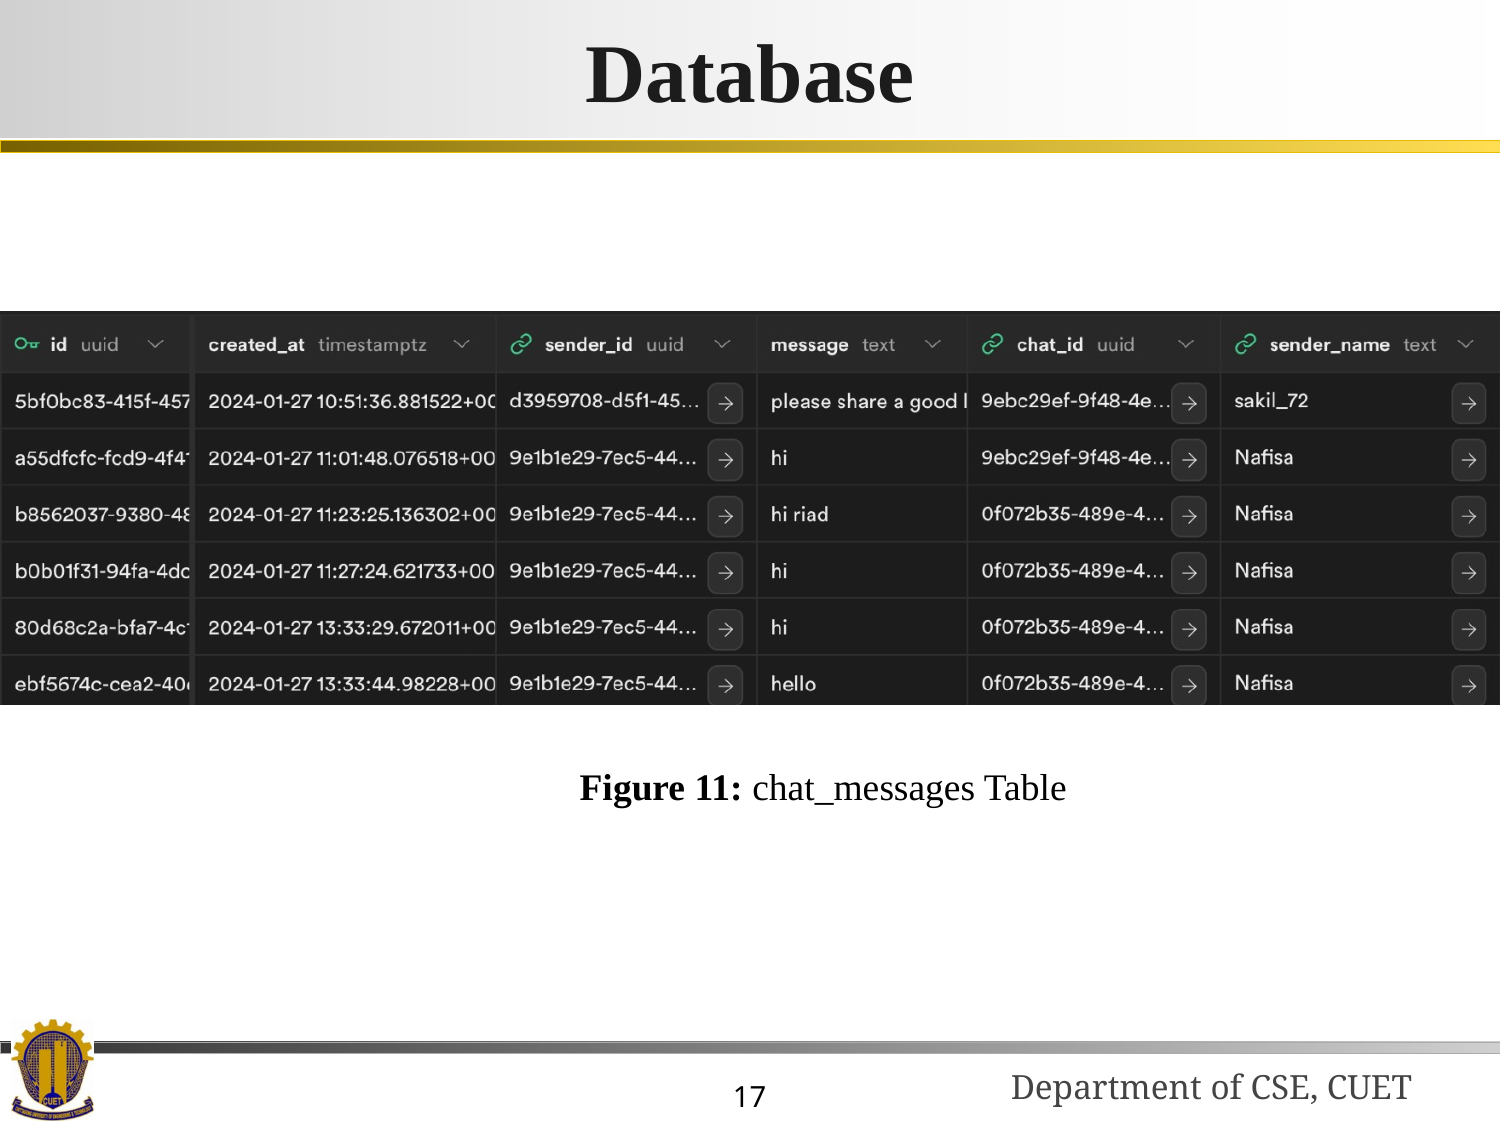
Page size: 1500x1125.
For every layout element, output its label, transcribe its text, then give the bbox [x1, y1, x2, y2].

text_box Figure 11: chat_messages Table [516, 755, 1131, 816]
picture [0, 311, 1500, 705]
picture [11, 1019, 94, 1121]
title Database [0, 0, 1500, 138]
